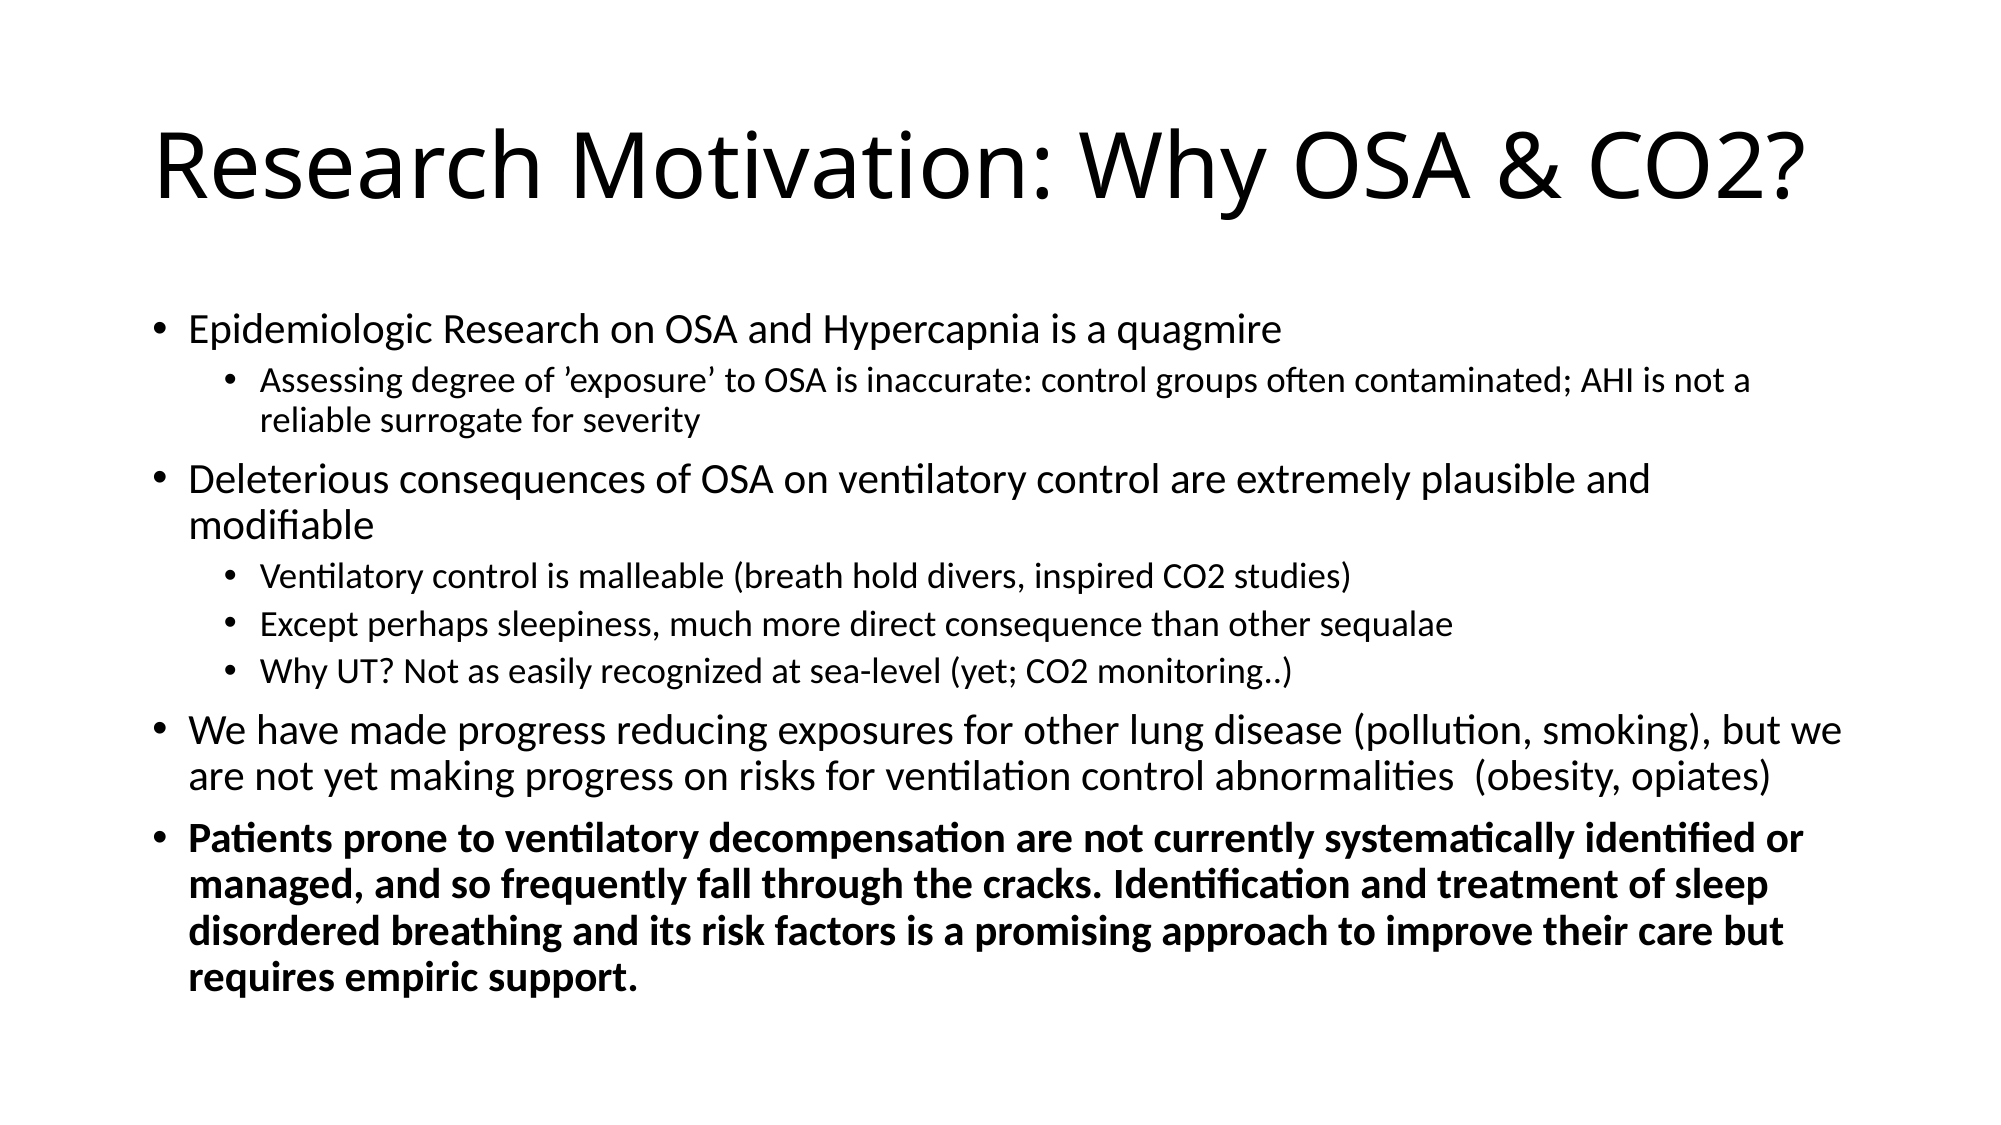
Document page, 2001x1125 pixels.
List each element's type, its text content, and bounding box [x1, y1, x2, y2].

list Epidemiologic Research on OSA and Hypercapnia is a quagmire Assessing degree of ’exposure’ to OSA is inaccurate: control groups often contaminated; AHI is not a reliable surrogate for severity Deleterious consequences of OSA on ventilatory control are extremely plausible and modifiable Ventilatory control is malleable (breath hold divers, inspired CO2 studies) Except perhaps sleepiness, much more direct consequence than other sequalae Why UT? Not as easily recognized at sea-level (yet; CO2 monitoring..) We have made progress reducing exposures for other lung disease (pollution, smoking), but we are not yet making progress on risks for ventilation control abnormalities (obesity, opiates) Patients prone to ventilatory decompensation are not currently systematically identified or managed, and so frequently fall through the cracks. Identification and treatment of sleep disordered breathing and its risk factors is a promising approach to improve their care but requires empiric support. [137, 299, 1863, 1014]
title Research Motivation: Why OSA & CO2? [137, 59, 1863, 278]
